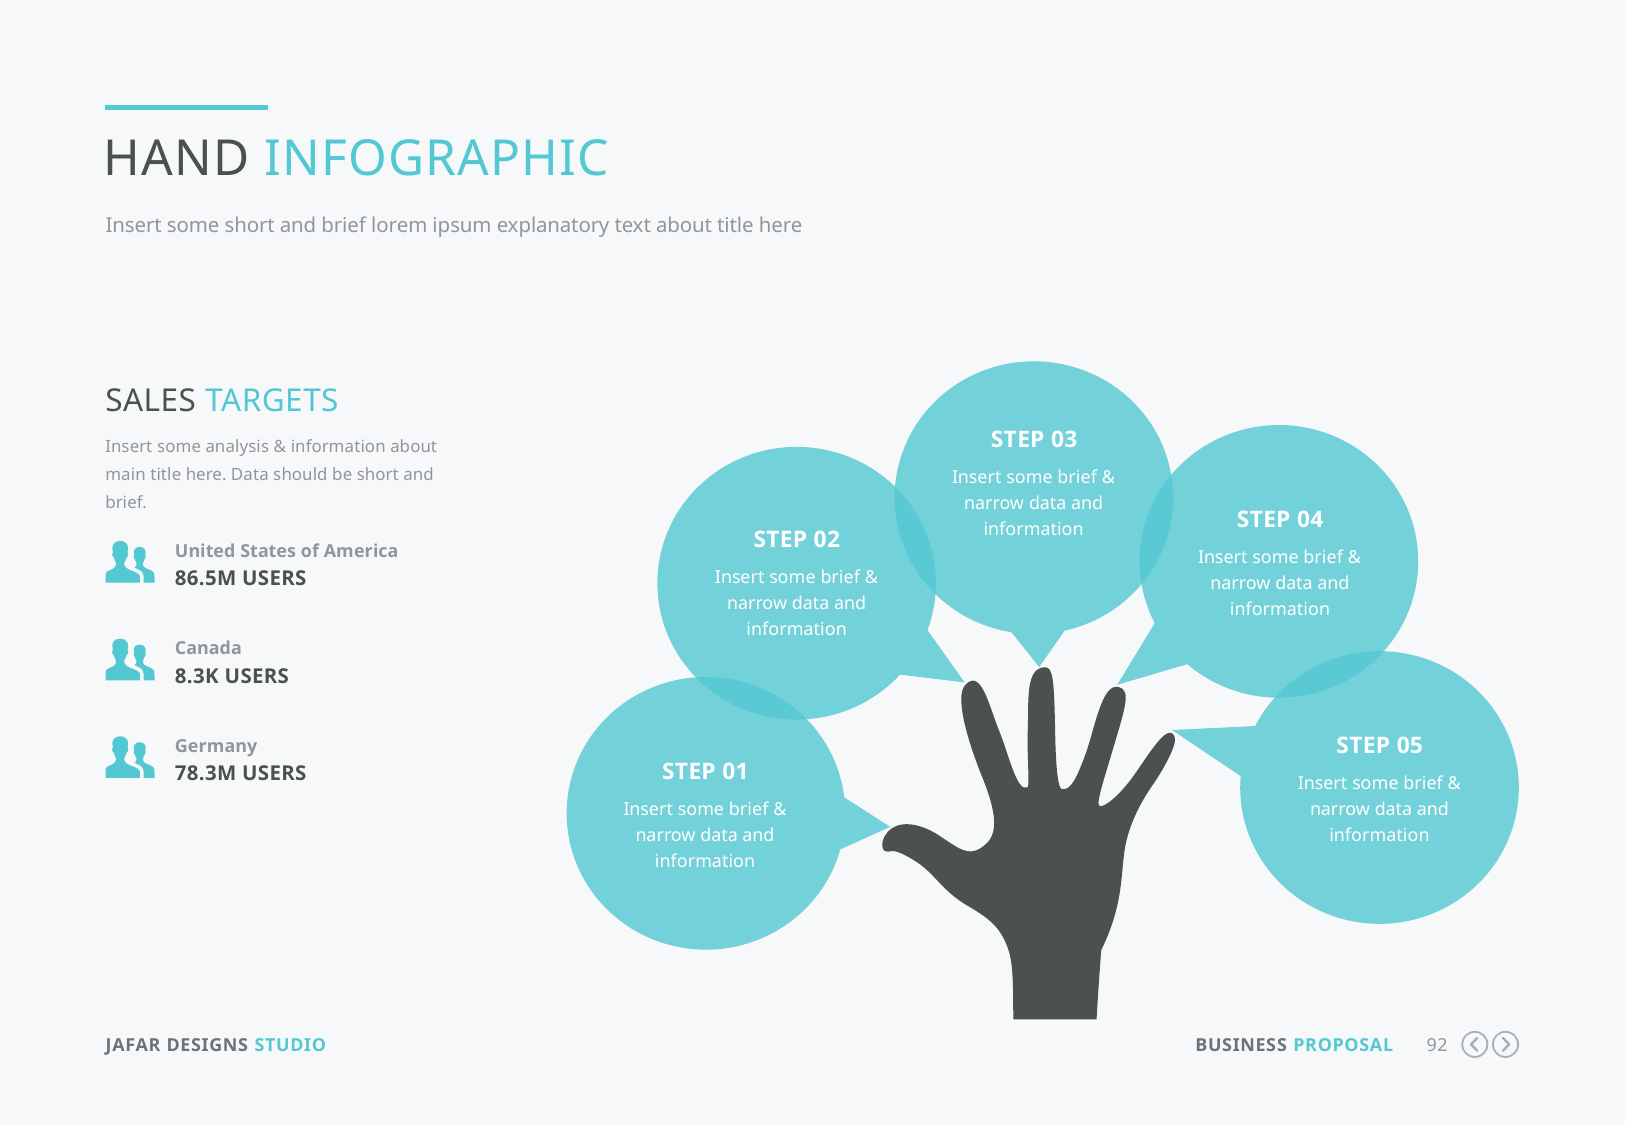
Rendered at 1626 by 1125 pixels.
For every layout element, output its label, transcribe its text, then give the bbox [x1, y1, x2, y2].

list Insert some short and brief lorem ipsum explanatory text about title here [105, 209, 1519, 241]
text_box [105, 379, 461, 485]
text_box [1288, 730, 1471, 847]
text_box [174, 539, 461, 590]
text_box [1188, 504, 1372, 621]
text_box [105, 541, 140, 583]
text_box [656, 445, 966, 721]
text_box [133, 742, 155, 778]
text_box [174, 637, 461, 688]
text_box [893, 360, 1172, 667]
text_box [942, 424, 1126, 540]
text_box [105, 638, 140, 681]
text_box [565, 676, 892, 951]
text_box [613, 756, 797, 872]
text_box [1115, 423, 1420, 699]
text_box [174, 734, 461, 785]
text_box [133, 546, 155, 583]
text_box [881, 666, 1177, 1021]
text_box [105, 736, 140, 778]
list Hand Infographic [103, 125, 1518, 188]
text_box [1168, 650, 1520, 925]
text_box [133, 644, 155, 681]
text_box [705, 524, 889, 641]
